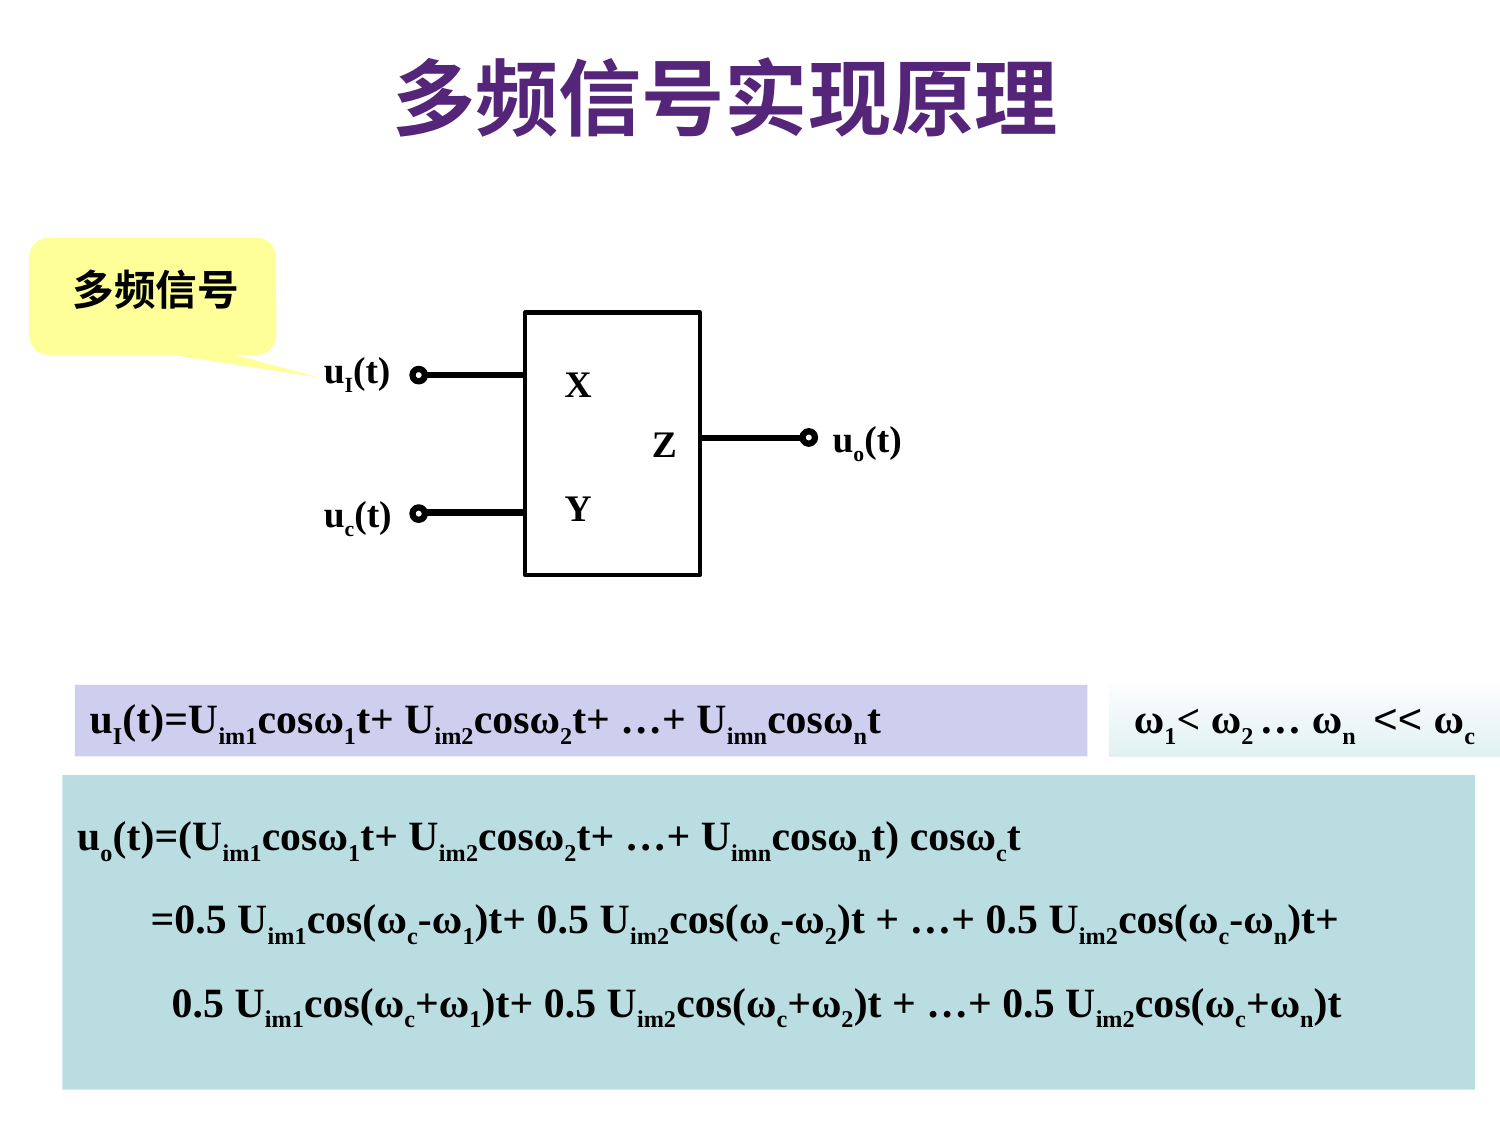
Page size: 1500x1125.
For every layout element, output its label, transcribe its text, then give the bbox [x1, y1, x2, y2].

title 多频信号实现原理 [86, 2, 1365, 191]
text_box [800, 429, 817, 446]
text_box [523, 310, 702, 577]
text_box uo(t) [817, 407, 934, 473]
text_box uI(t) [309, 338, 425, 405]
text_box uc(t) [309, 482, 425, 548]
text_box Z [637, 412, 700, 473]
text_box X [549, 352, 613, 413]
text_box Y [549, 476, 613, 536]
text_box 多频信号 [57, 256, 275, 322]
text_box ω1< ω2 … ωn << ωc [1108, 684, 1500, 757]
text_box [27, 235, 322, 380]
text_box uo(t)=(Uim1cosω1t+ Uim2cosω2t+ …+ Uimncosωnt) cosωct =0.5 Uim1cos(ωc-ω1)t+ 0.5 Uim2cos(ωc-ω2)t + …+ 0.5 Uim2cos(ωc-ωn)t+ 0.5 Uim1cos(ωc+ω1)t+ 0.5 Uim2cos(ωc+ω2)t + …+ 0.5 Uim2cos(ωc+ωn)t [62, 775, 1475, 1090]
text_box uI(t)=Uim1cosω1t+ Uim2cosω2t+ …+ Uimncosωnt [74, 684, 1088, 757]
